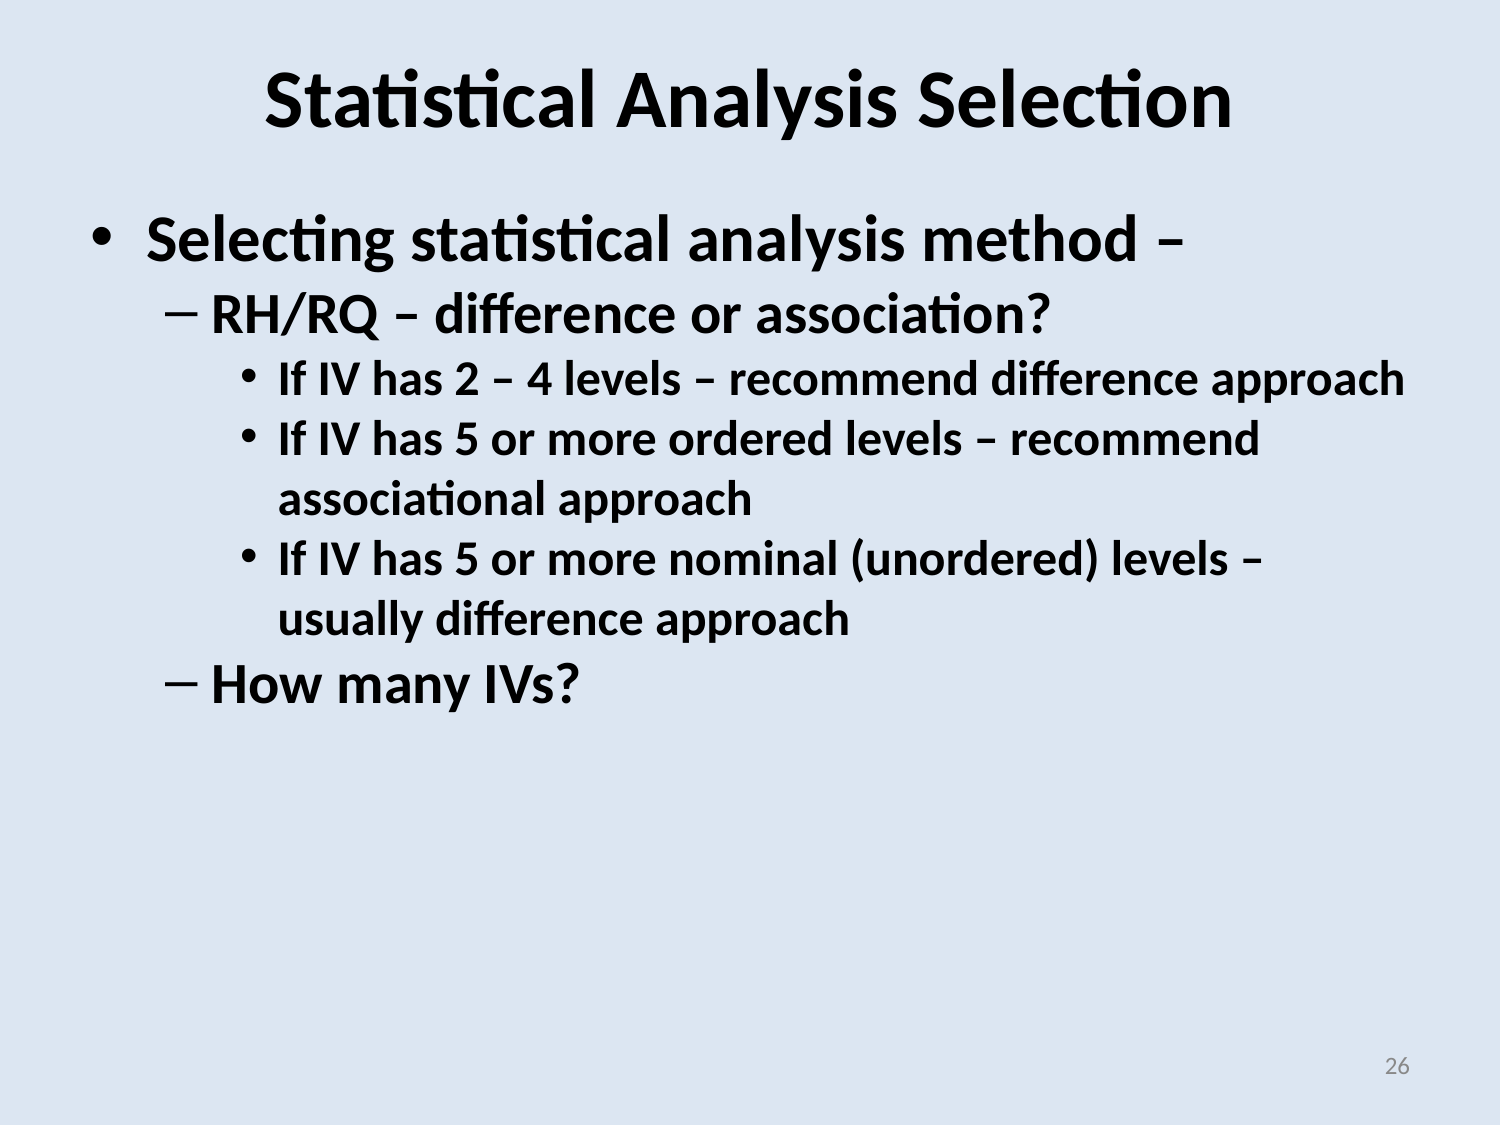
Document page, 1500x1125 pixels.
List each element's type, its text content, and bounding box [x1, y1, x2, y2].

list Selecting statistical analysis method – RH/RQ – difference or association? If IV has 2 – 4 levels – recommend difference approach If IV has 5 or more ordered levels – recommend associational approach If IV has 5 or more nominal (unordered) levels – usually difference approach How many IVs? [75, 187, 1425, 1005]
title Statistical Analysis Selection [75, 0, 1425, 187]
text_box 26 [1074, 1042, 1425, 1103]
